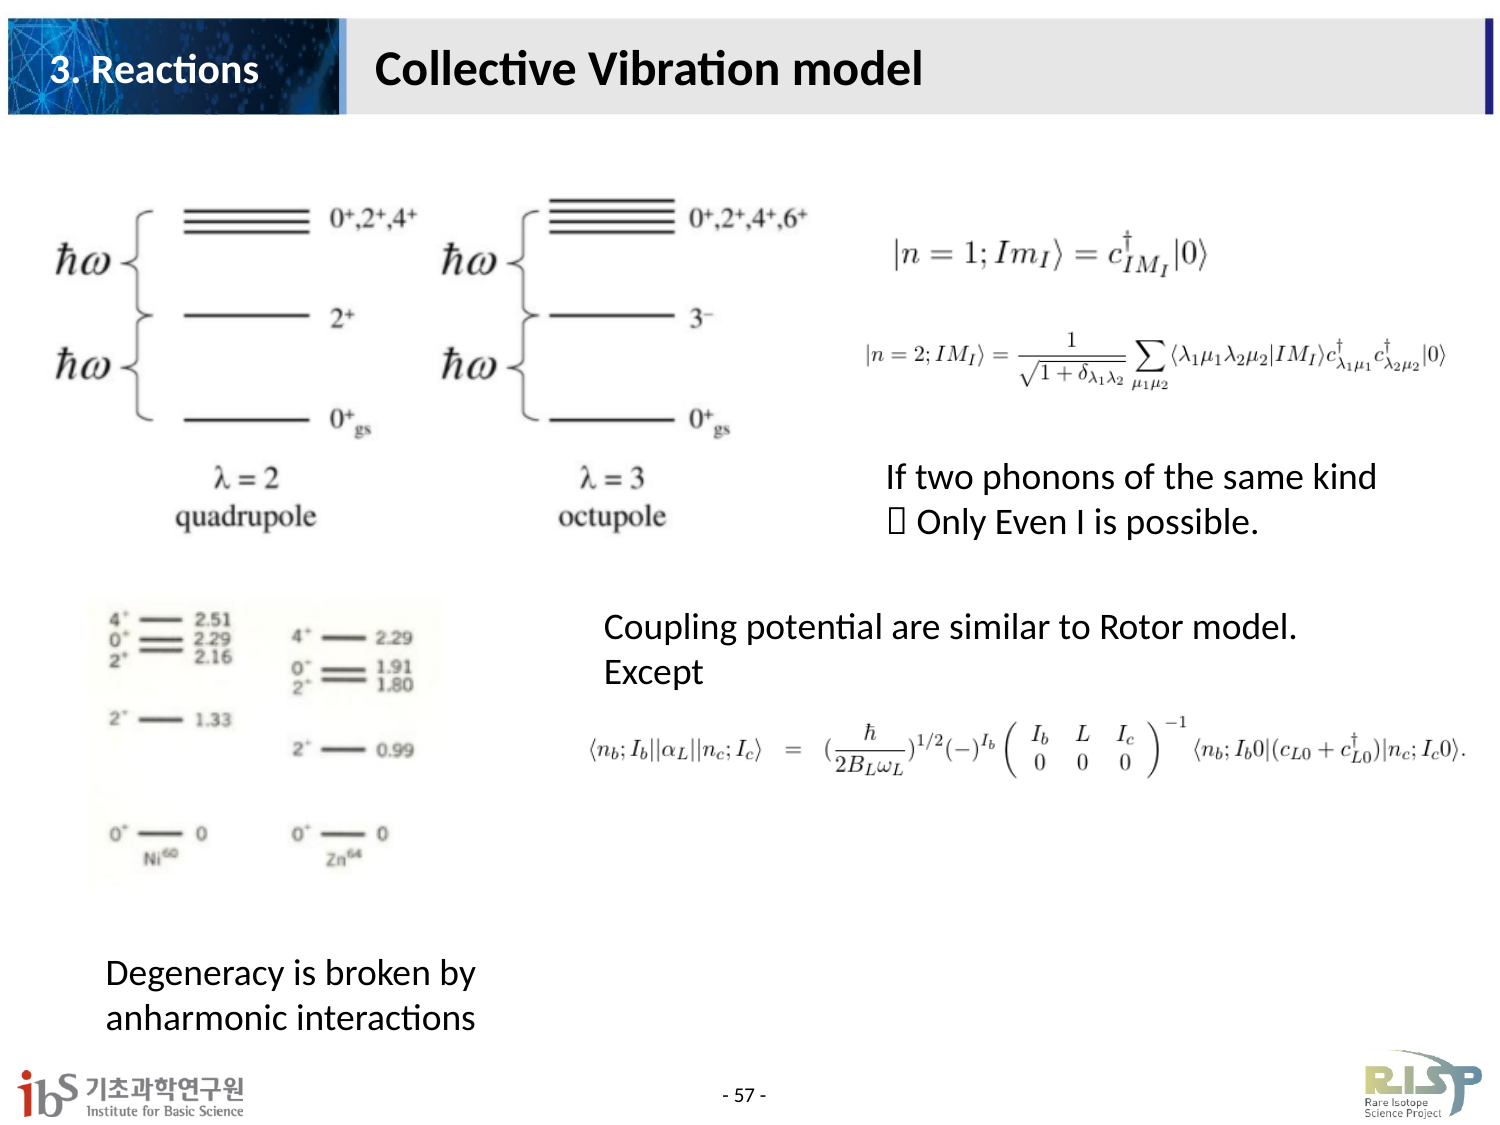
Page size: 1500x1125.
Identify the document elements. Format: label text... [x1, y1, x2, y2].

picture [17, 1070, 243, 1117]
text_box Degeneracy is broken by anharmonic interactions [90, 940, 500, 1046]
picture [1364, 1049, 1482, 1119]
picture [856, 310, 1471, 400]
text_box Coupling potential are similar to Rotor model. Except [588, 595, 1314, 700]
picture [2, 10, 1500, 130]
picture [575, 708, 1471, 789]
picture [868, 203, 1234, 298]
text_box If two phonons of the same kind  Only Even I is possible. [870, 444, 1394, 550]
picture [33, 142, 836, 568]
picture [88, 579, 443, 889]
